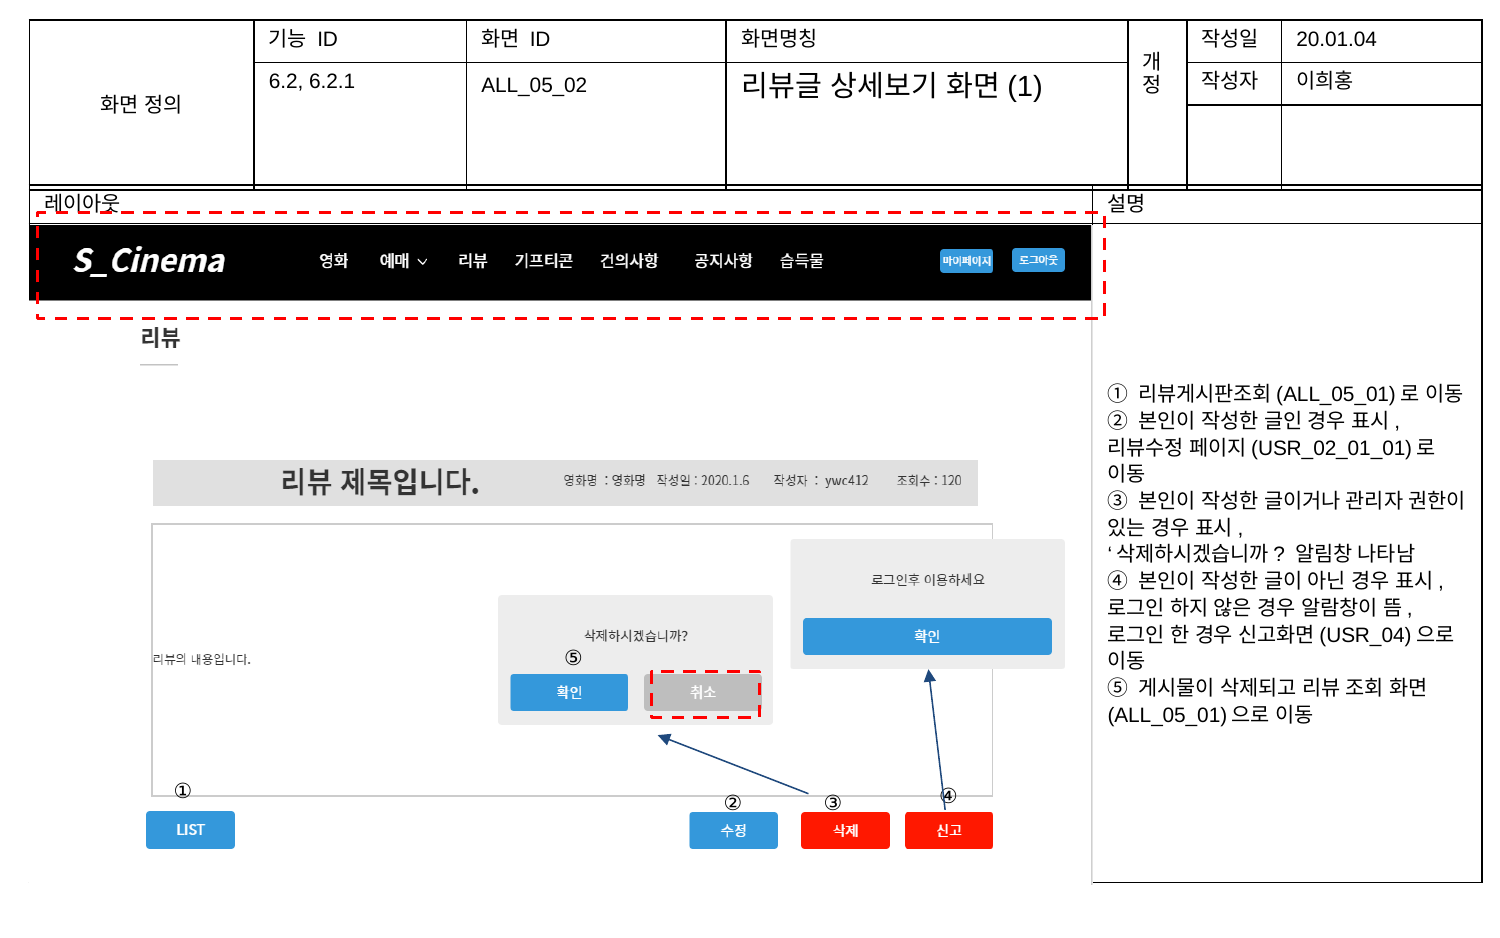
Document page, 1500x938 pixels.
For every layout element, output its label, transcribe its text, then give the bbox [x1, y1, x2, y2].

table_header 화면 정의 [30, 21, 253, 184]
table_header 기능 ID [255, 21, 466, 62]
table_cell 6.2, 6.2.1 [255, 63, 466, 184]
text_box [928, 669, 946, 811]
table_cell ① 리뷰게시판조회(ALL_05_01)로 이동 ② 본인이 작성한 글인 경우 표시, 리뷰수정 페이지(USR_02_01_01)로 이동 ③ 본인이 작성한 글이거나 관리자 권한이 있는 경우 표시, ‘삭제하시겠습니까? 알림창 나타남 ④ 본인이 작성한 글이 아닌 경우 표시, 로그인 하지 않은 경우 알람창이 뜸, 로그인 한 경우 신고화면(USR_04)으로 이동 ⑤ 게시물이 삭제되고 리뷰 조회 화면 (ALL_05_01)으로 이동 [1097, 224, 1481, 882]
table_cell 리뷰글 상세보기 화면(1) [727, 63, 1127, 184]
table_header 화면 ID [467, 21, 725, 62]
table_cell 작성자 [1188, 63, 1281, 104]
text_box [37, 212, 1105, 319]
table_header 개정 [1129, 21, 1186, 184]
table_header 화면명칭 [727, 21, 1127, 62]
table_cell ALL_05_02 [467, 63, 725, 184]
table_header 설명 [1093, 186, 1481, 223]
picture [29, 224, 1093, 885]
table_header 20.01.04 [1282, 21, 1481, 62]
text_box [657, 734, 809, 794]
table_cell [1282, 106, 1481, 184]
table_cell [1188, 106, 1281, 184]
table_cell 이희홍 [1282, 63, 1481, 104]
table_header 작성일 [1188, 21, 1281, 62]
table_header 레이아웃 [30, 186, 1092, 223]
